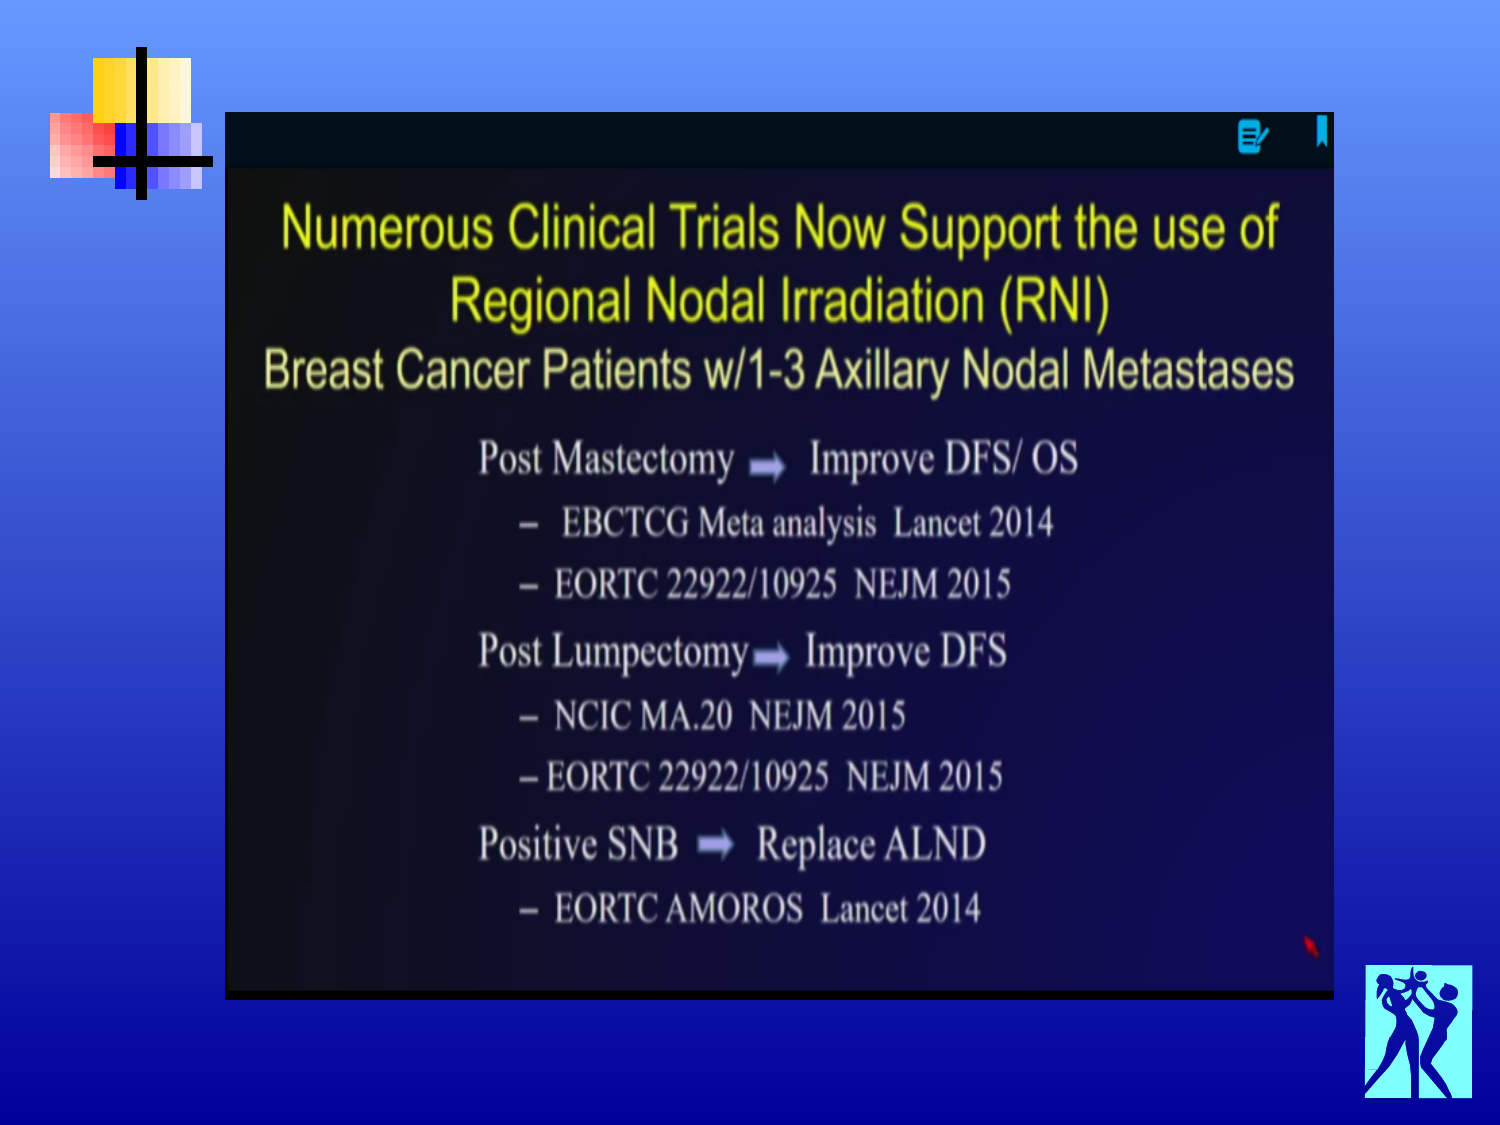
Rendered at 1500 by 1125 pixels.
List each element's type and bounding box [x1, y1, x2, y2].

picture [50, 37, 213, 200]
list [224, 112, 1334, 1001]
